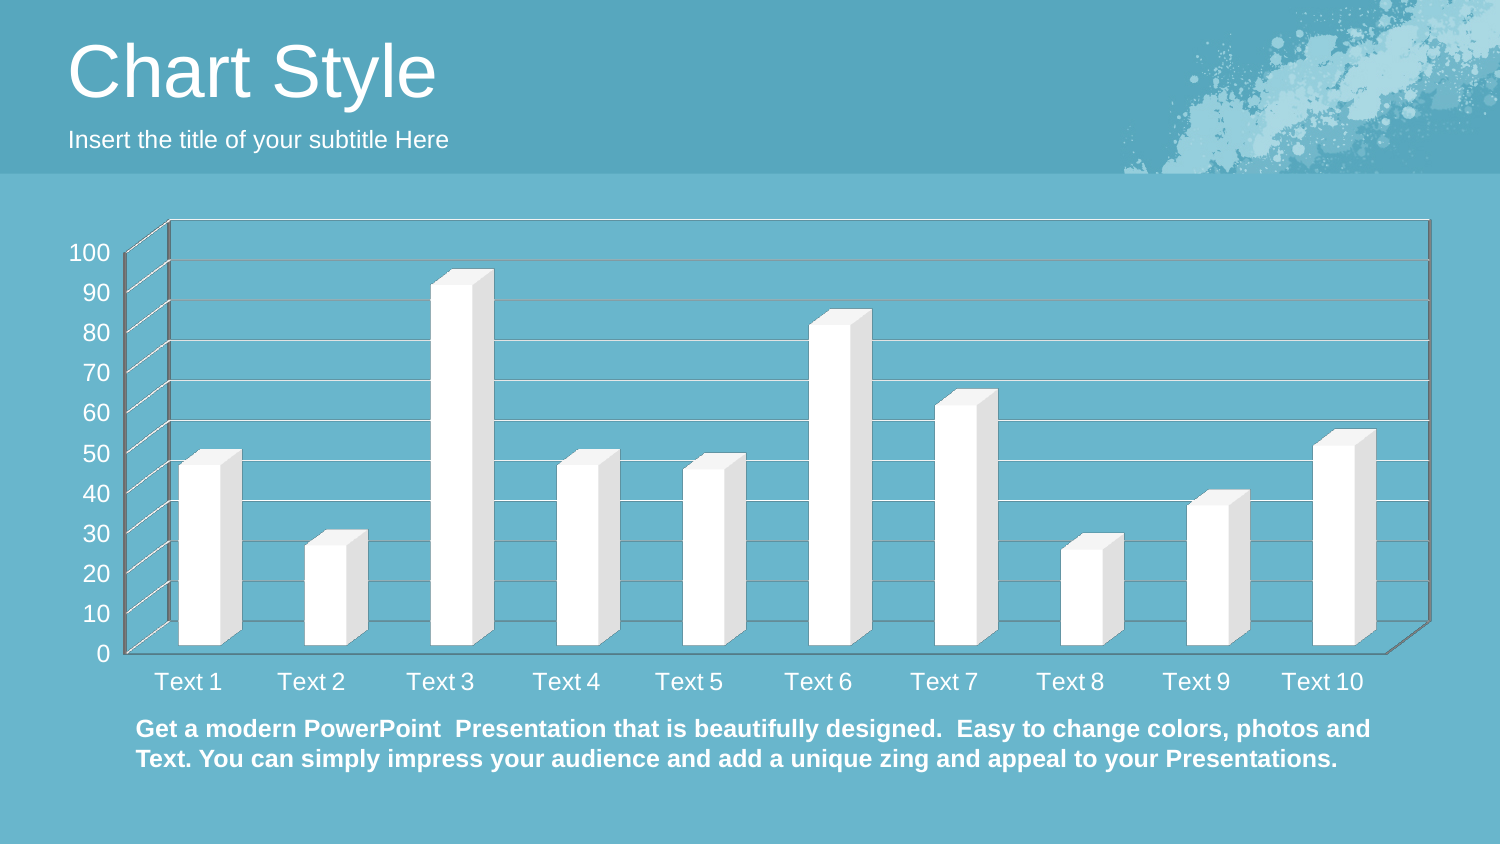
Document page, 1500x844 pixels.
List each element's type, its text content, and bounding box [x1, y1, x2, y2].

list Chart Style [53, 20, 1500, 114]
list Insert the title of your subtitle Here [53, 114, 1500, 162]
text_box Get a modern PowerPoint Presentation that is beautifully designed. Easy to change colors, photos and Text. You can simply impress your audience and add a unique zing and appeal to your Presentations. [120, 715, 1412, 780]
picture [0, 0, 1500, 173]
chart [35, 208, 1465, 706]
